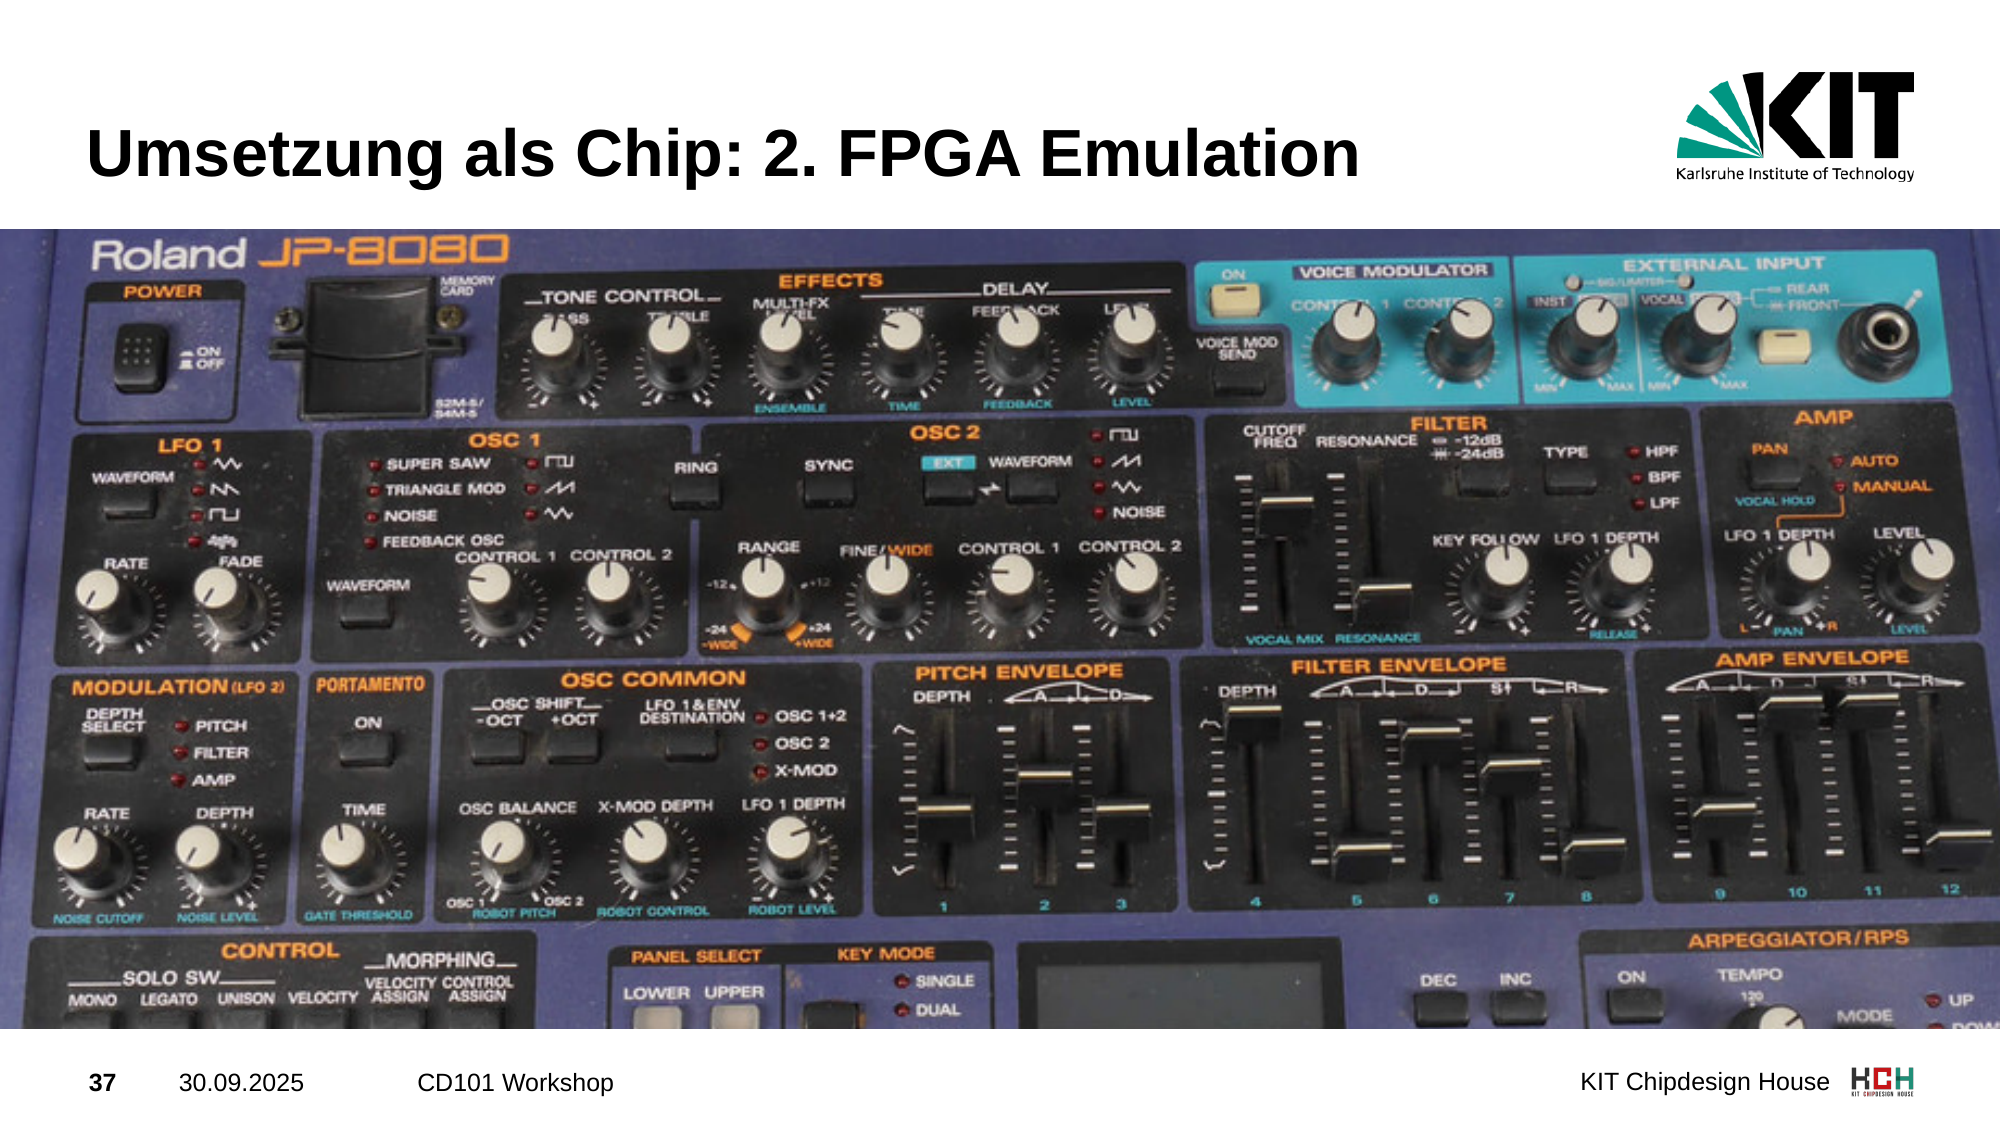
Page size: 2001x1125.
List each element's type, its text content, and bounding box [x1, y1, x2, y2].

slide_number 37 [88, 1038, 161, 1125]
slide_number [178, 1038, 404, 1125]
title Umsetzung als Chip: 2. FPGA Emulation [86, 64, 1589, 191]
picture [1851, 1067, 1914, 1097]
footer CD101 Workshop [417, 1038, 1275, 1125]
picture [1677, 72, 1914, 182]
picture [0, 229, 2000, 1029]
